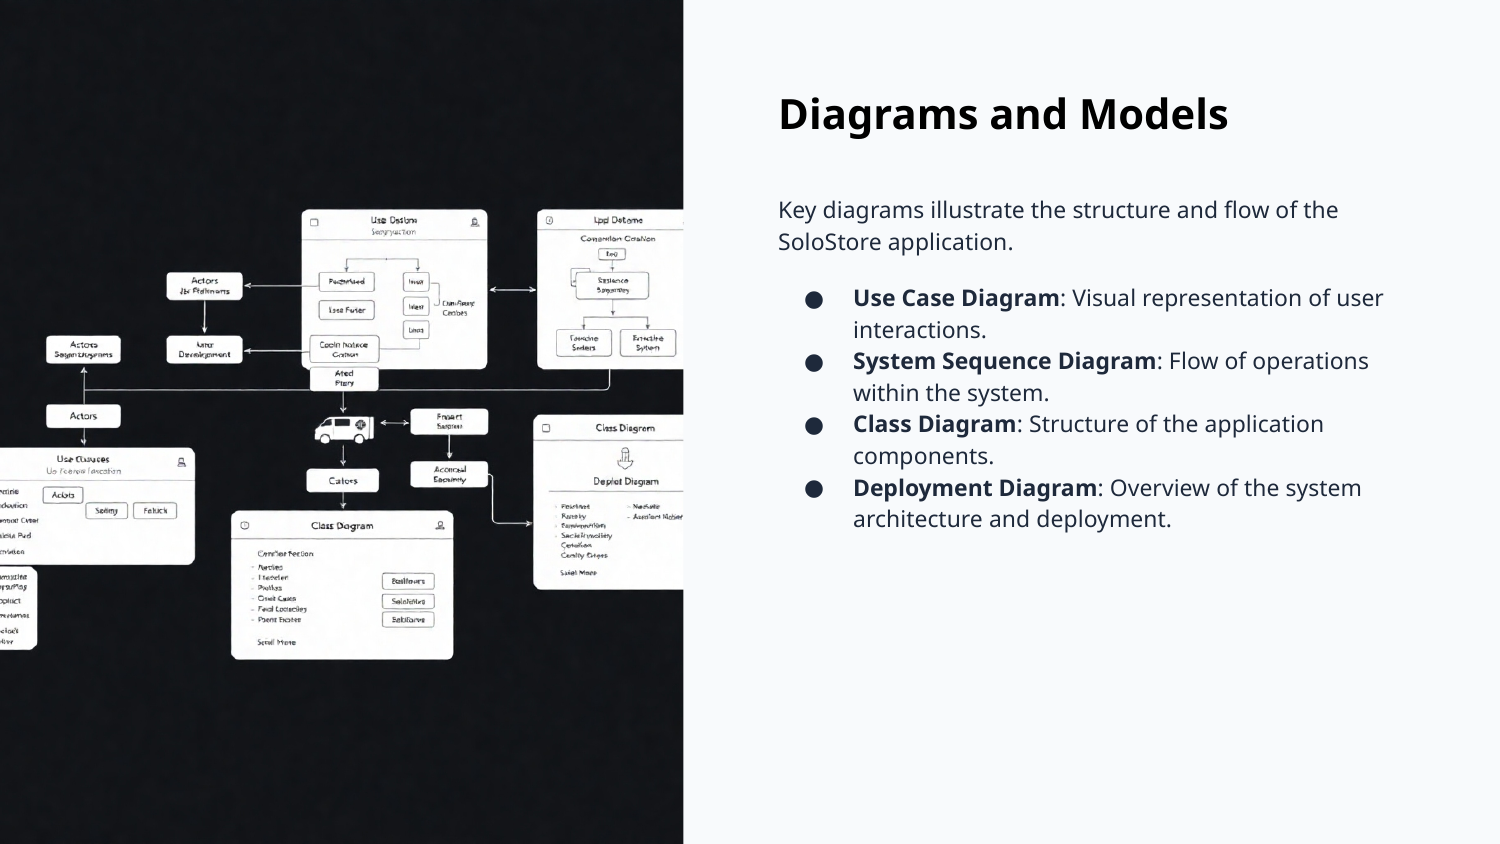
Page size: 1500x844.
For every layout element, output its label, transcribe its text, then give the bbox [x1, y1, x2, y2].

title Diagrams and Models [763, 72, 1435, 156]
list Key diagrams illustrate the structure and flow of the SoloStore application. Use Case Diagram: Visual representation of user interactions. System Sequence Diagram: Flow of operations within the system. Class Diagram: Structure of the application components. Deployment Diagram: Overview of the system architecture and deployment. [763, 176, 1417, 715]
picture [0, 0, 684, 844]
